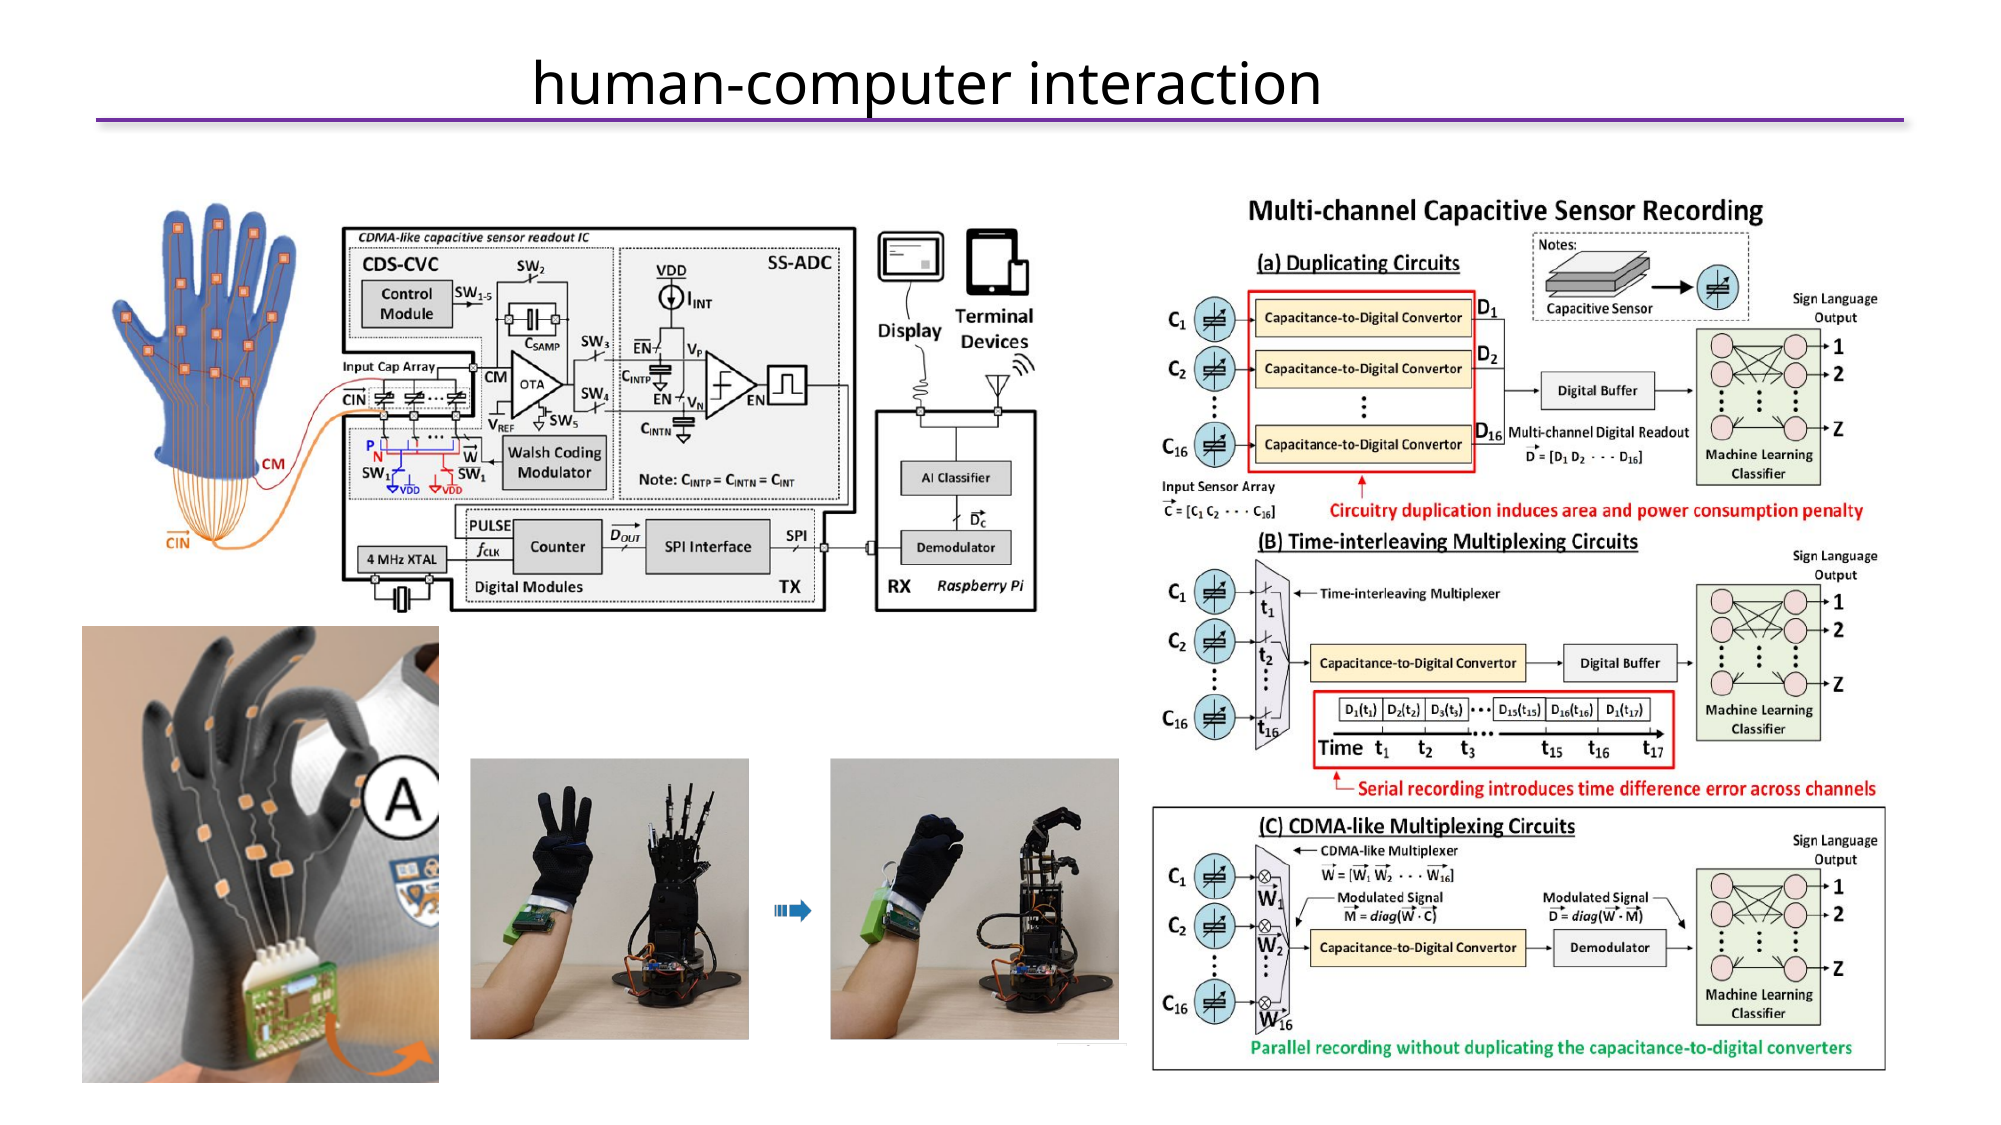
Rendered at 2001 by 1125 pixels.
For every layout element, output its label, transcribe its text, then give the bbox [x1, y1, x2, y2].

picture [82, 134, 1937, 1086]
text_box human-computer interaction [516, 39, 1405, 119]
